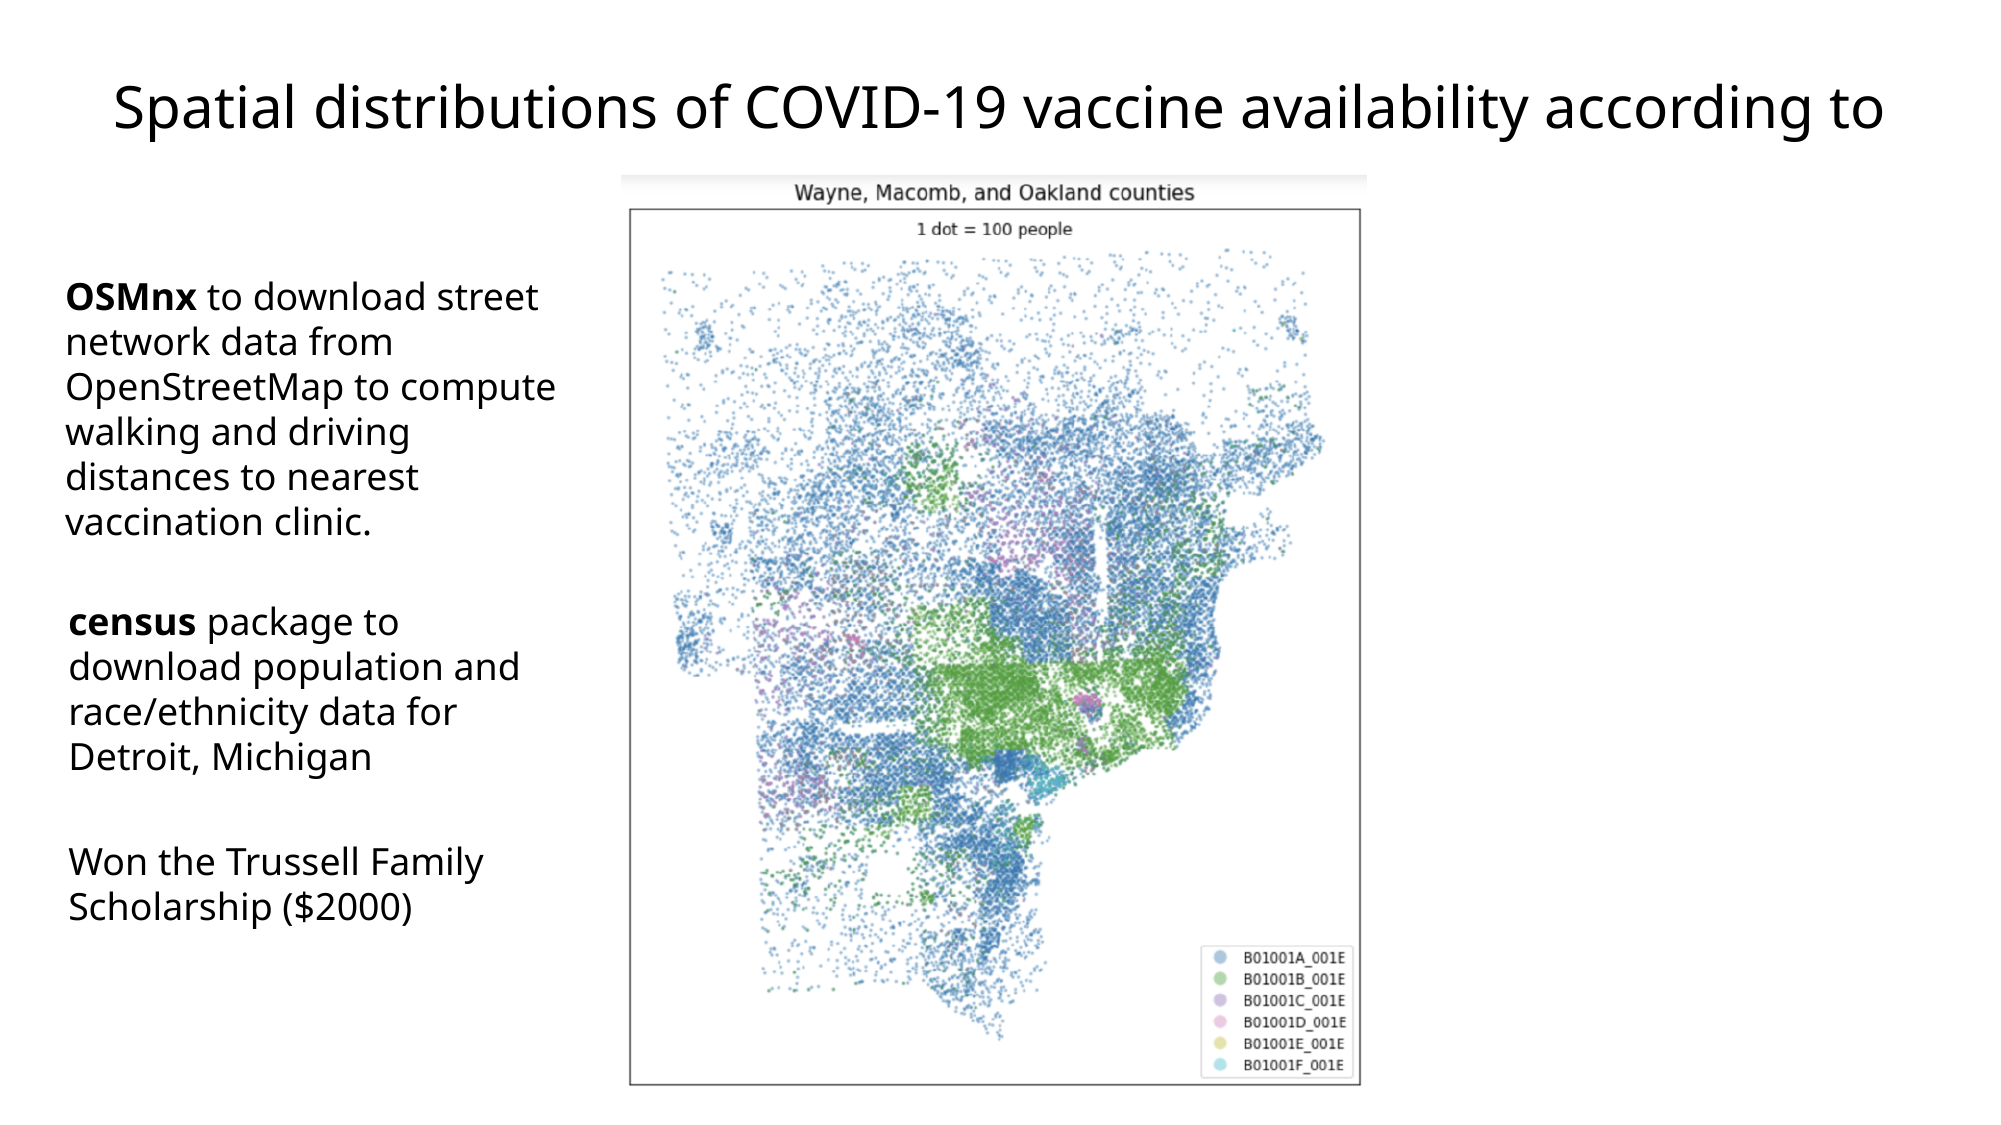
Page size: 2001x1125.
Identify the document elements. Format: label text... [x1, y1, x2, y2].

text_box census package to download population and race/ethnicity data for Detroit, Michigan [53, 590, 592, 786]
text_box Won the Trussell Family Scholarship ($2000) [53, 830, 592, 936]
text_box OSMnx to download street network data from OpenStreetMap to compute walking and driving distances to nearest vaccination clinic. [50, 265, 588, 551]
picture [607, 160, 1392, 1093]
text_box Spatial distributions of COVID-19 vaccine availability according to race [36, 32, 1964, 248]
